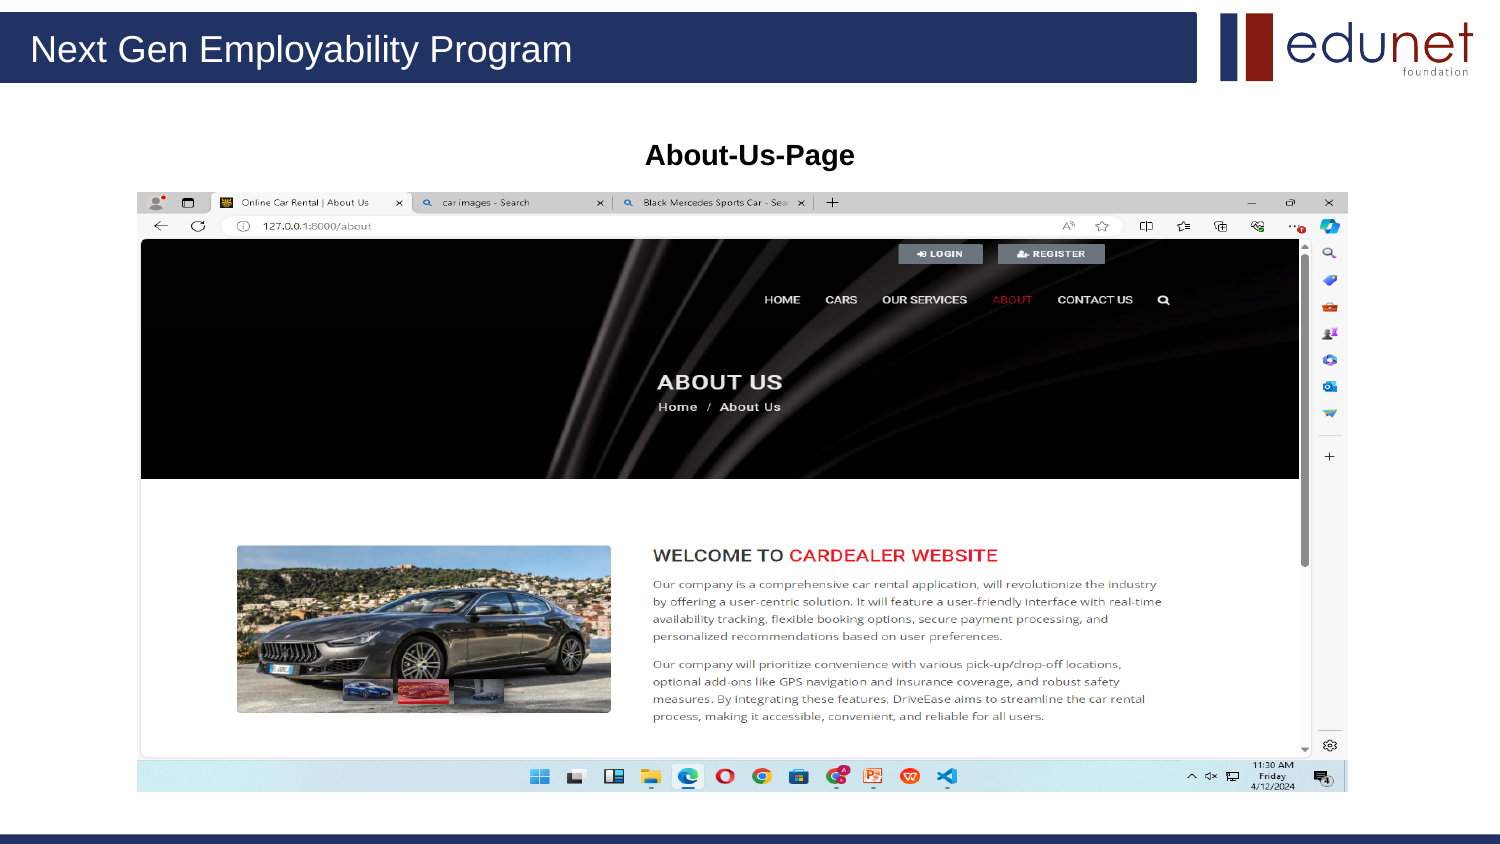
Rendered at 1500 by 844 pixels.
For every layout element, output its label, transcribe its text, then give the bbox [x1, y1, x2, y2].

title About-Us-Page [103, 98, 1397, 208]
picture [136, 192, 1348, 793]
picture [1279, 14, 1482, 83]
